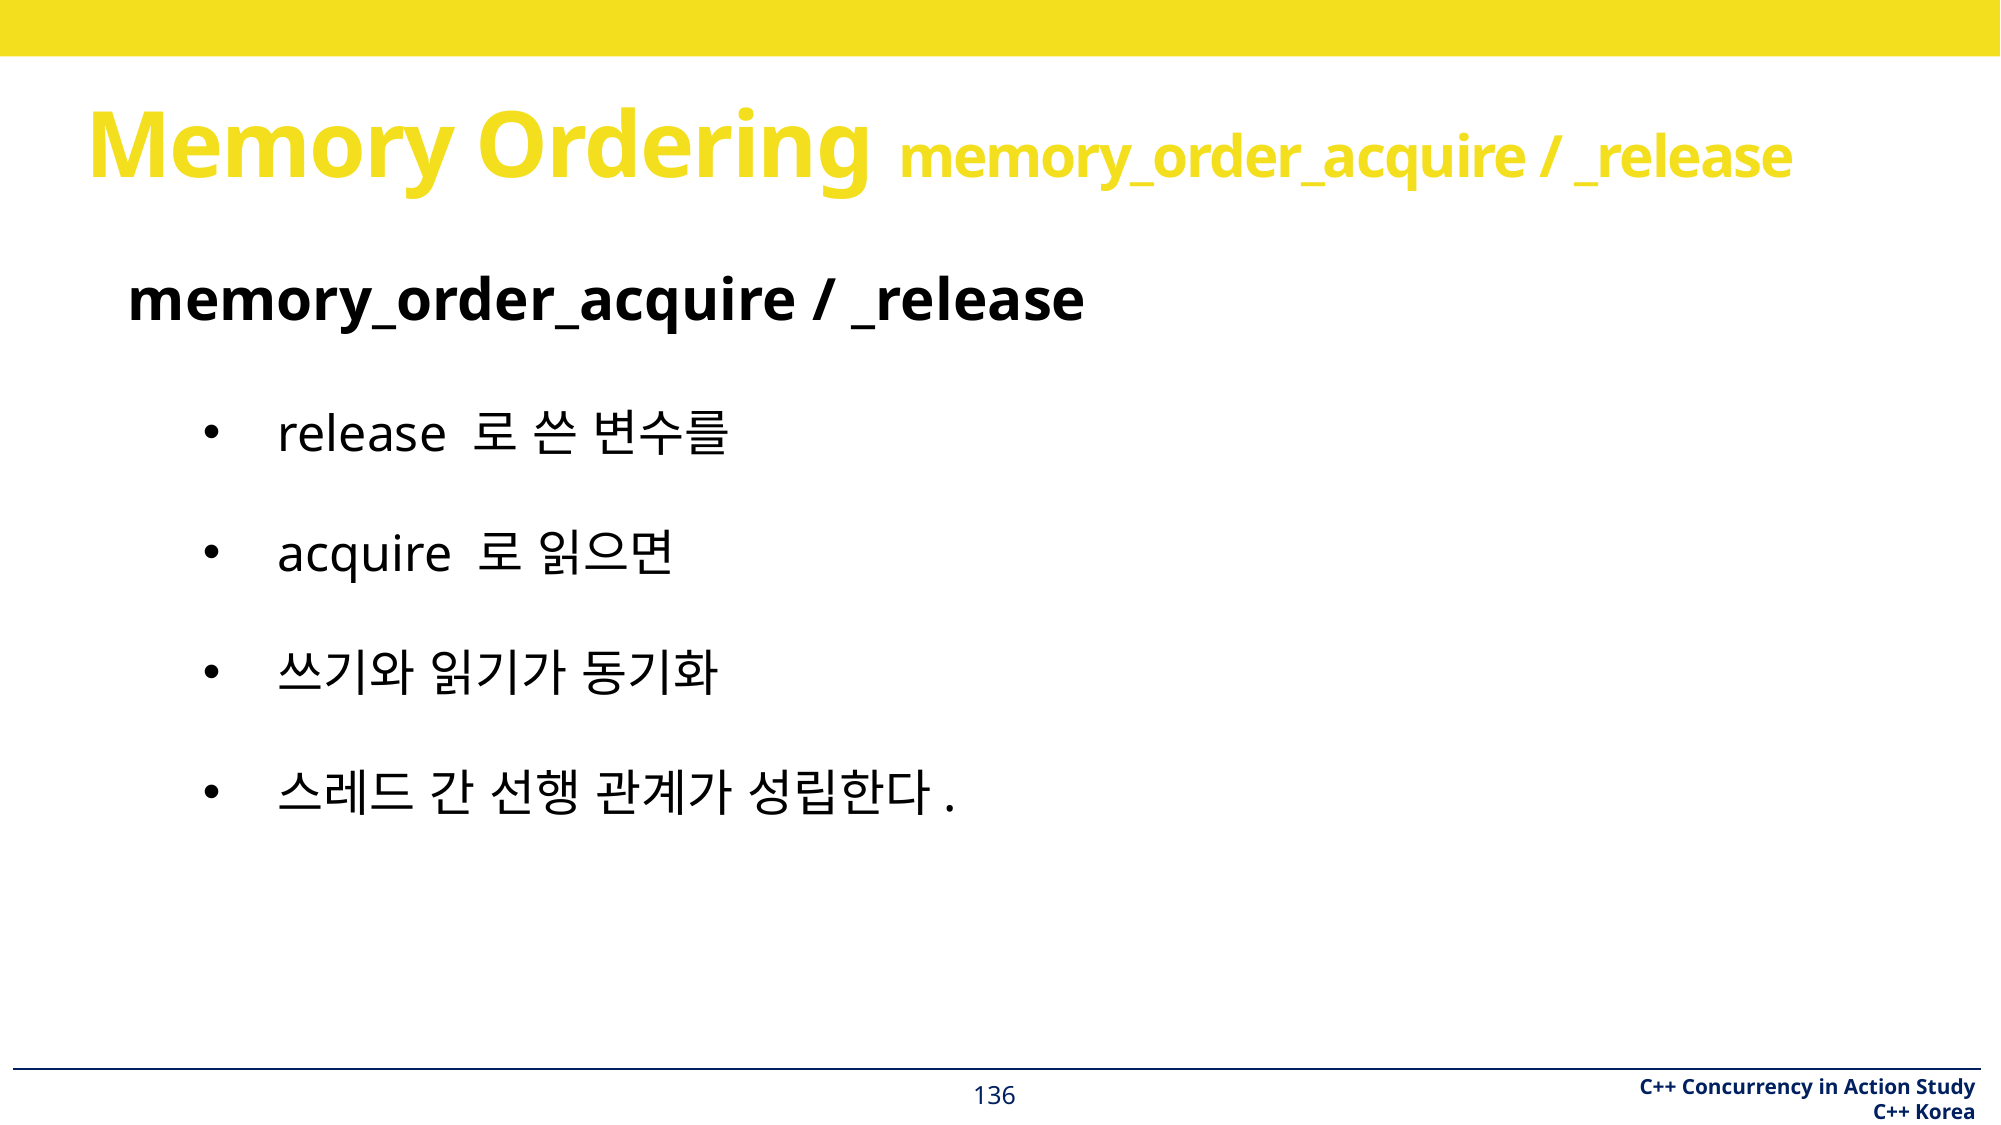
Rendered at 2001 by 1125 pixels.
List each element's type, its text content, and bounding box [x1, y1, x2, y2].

text_box memory_order_acquire / _release release 로 쓴 변수를 acquire 로 읽으면 쓰기와 읽기가 동기화 스레드 간 선행 관계가 성립한다. [127, 261, 1087, 882]
title Memory Ordering memory_order_acquire / _release [85, 98, 1915, 198]
slide_number 136 [911, 1071, 1078, 1118]
